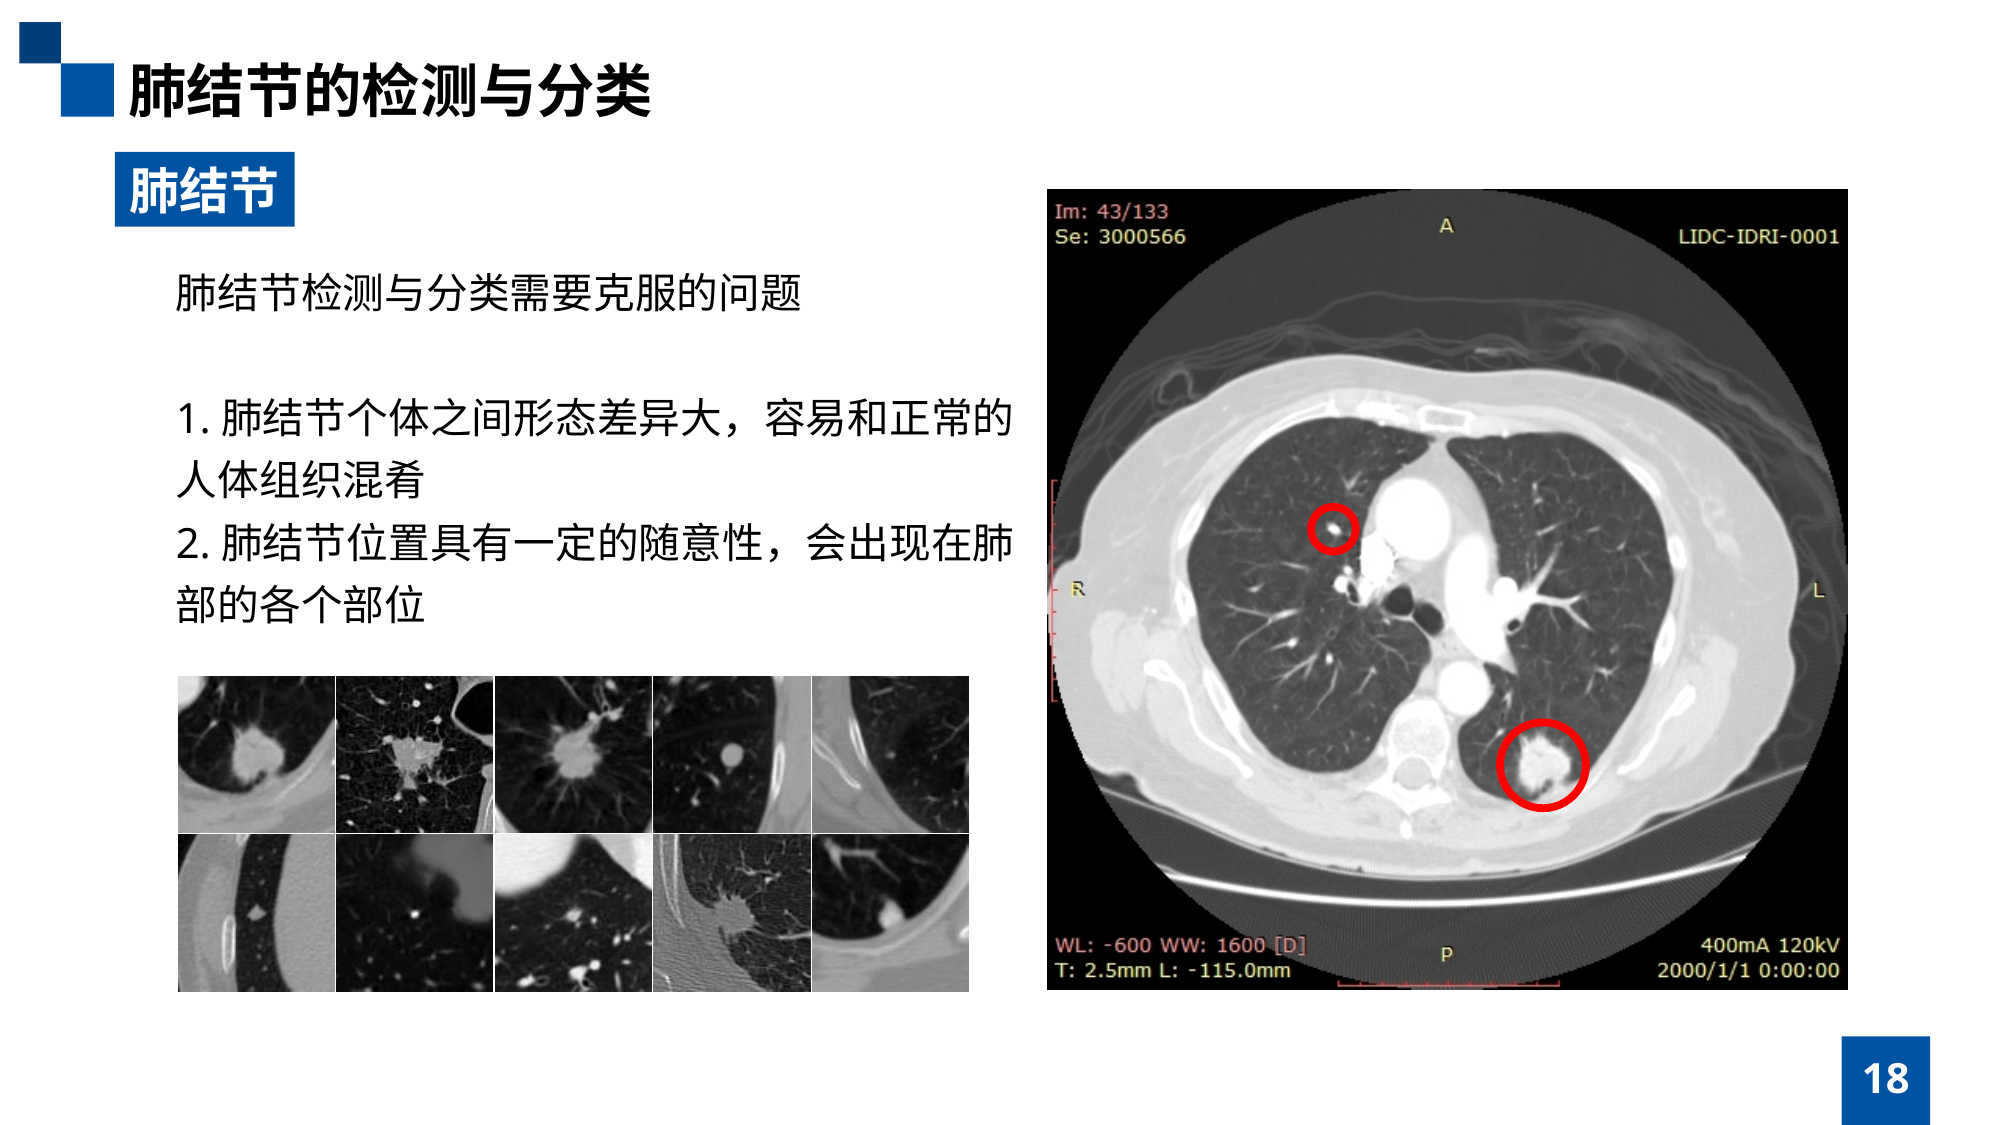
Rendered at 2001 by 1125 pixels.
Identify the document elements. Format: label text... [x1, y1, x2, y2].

picture [177, 676, 335, 833]
text_box 肺结节 [114, 151, 295, 227]
text_box 肺结节检测与分类需要克服的问题 1.肺结节个体之间形态差异大，容易和正常的人体组织混肴 2.肺结节位置具有一定的随意性，会出现在肺部的各个部位 [161, 246, 1046, 637]
picture [1047, 189, 1848, 990]
picture [653, 834, 811, 992]
picture [336, 834, 493, 992]
picture [653, 676, 811, 833]
picture [336, 676, 493, 833]
picture [812, 834, 969, 992]
picture [495, 834, 652, 992]
slide_number 18 [1771, 1050, 2000, 1111]
picture [812, 676, 969, 833]
picture [177, 834, 335, 992]
text_box 肺结节的检测与分类 [114, 47, 1398, 132]
picture [495, 676, 652, 833]
